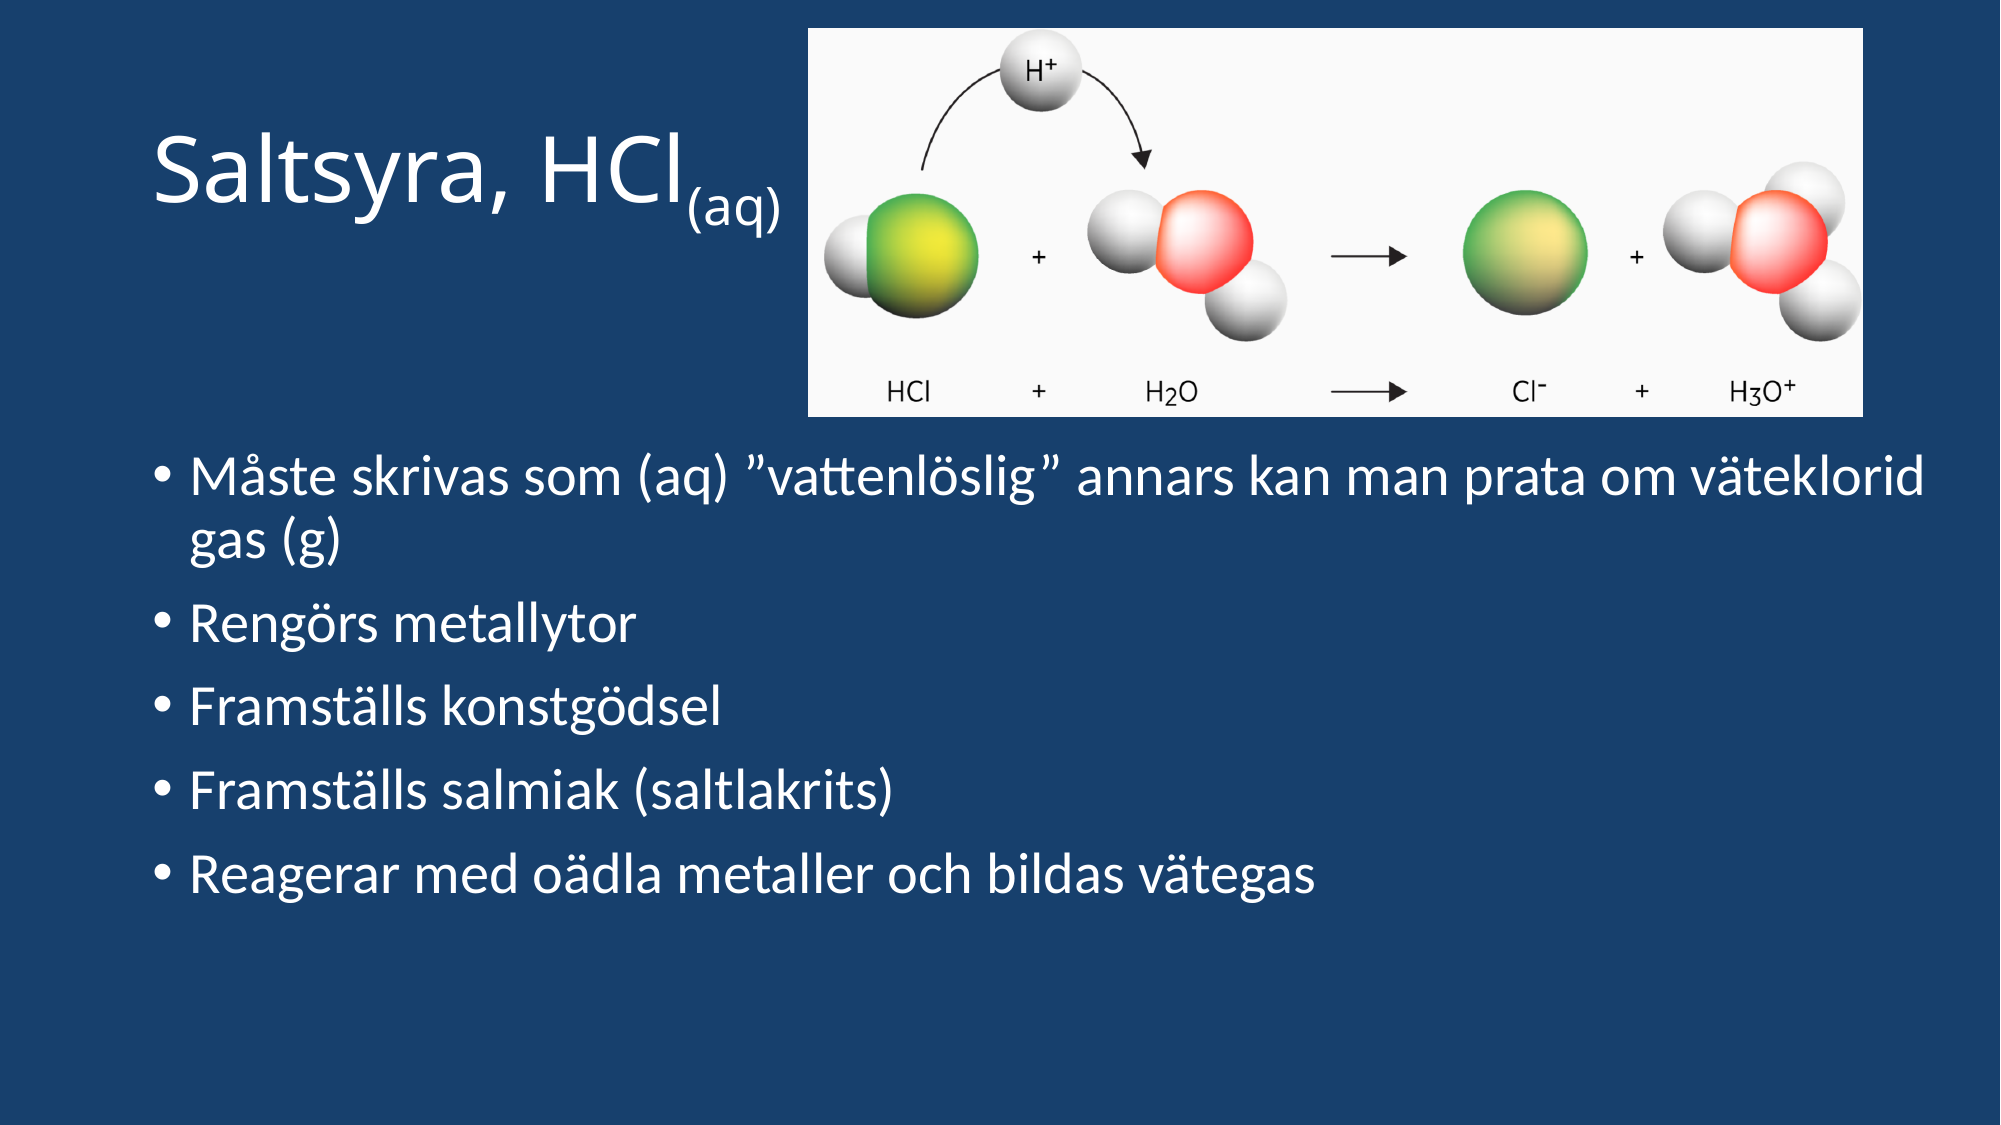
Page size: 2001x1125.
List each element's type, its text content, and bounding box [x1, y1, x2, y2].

picture [808, 28, 1863, 417]
list Måste skrivas som (aq) ”vattenlöslig” annars kan man prata om väteklorid gas (g) Rengörs metallytor Framställs konstgödsel Framställs salmiak (saltlakrits) Reagerar med oädla metaller och bildas vätegas [137, 437, 1956, 1014]
title Saltsyra, HCl(aq) [137, 59, 808, 278]
